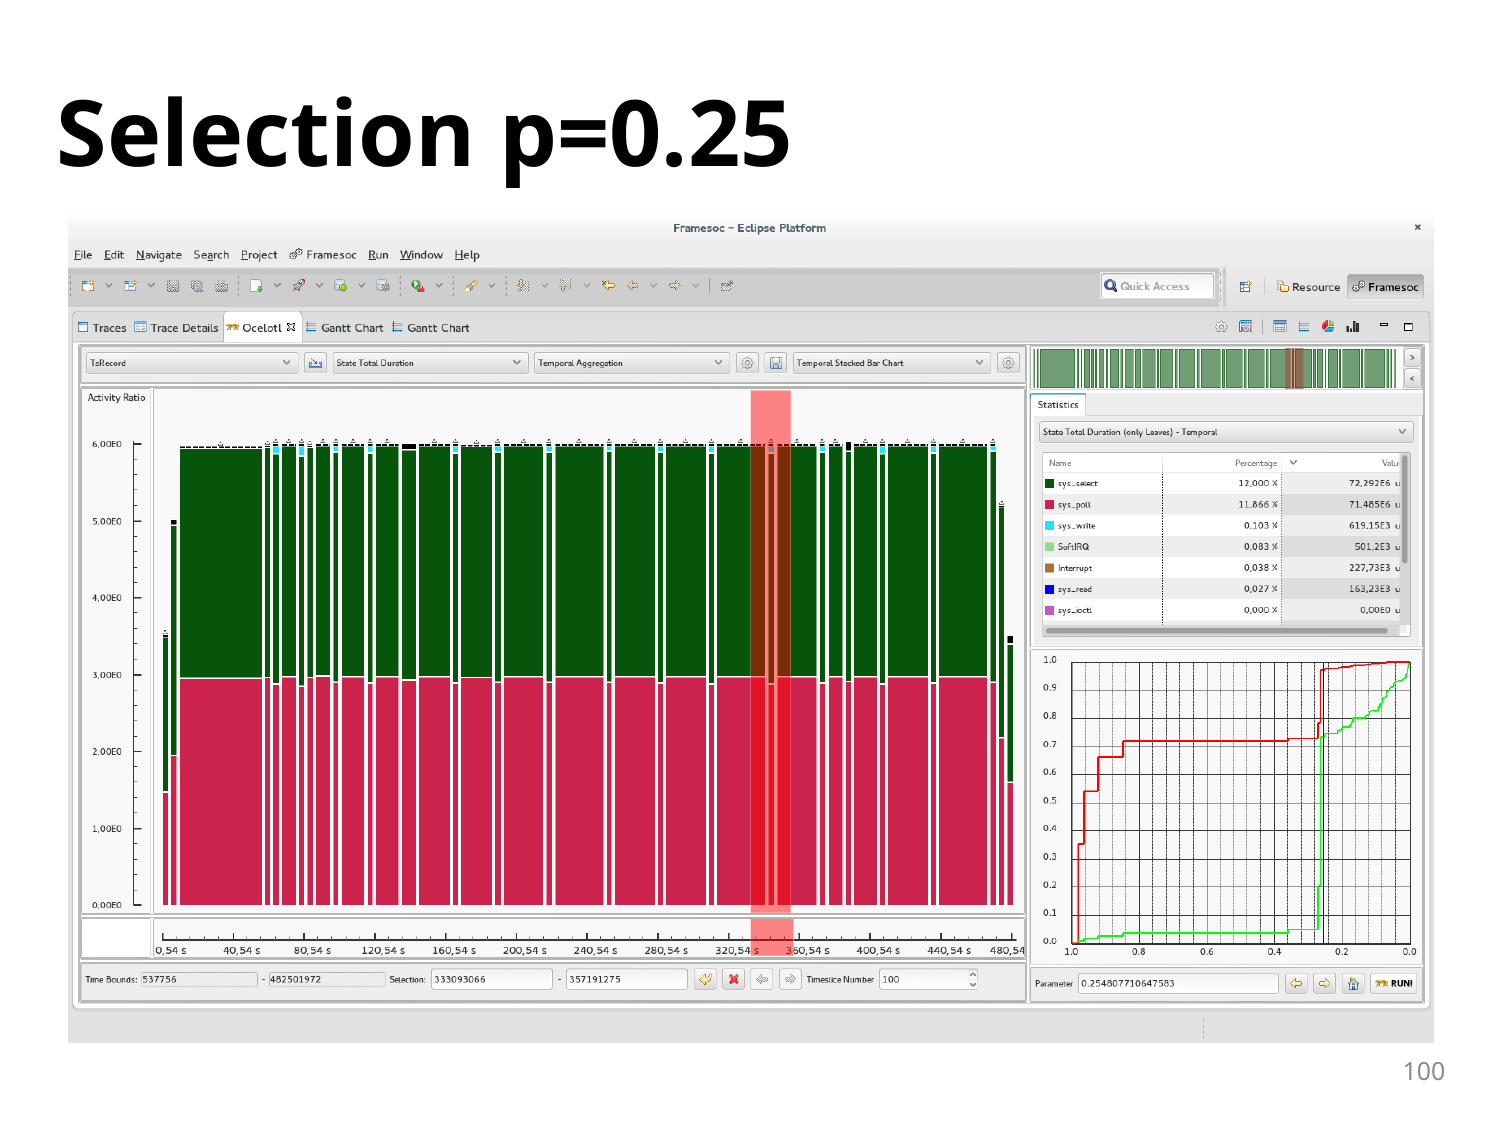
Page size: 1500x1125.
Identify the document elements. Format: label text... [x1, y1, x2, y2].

picture [68, 211, 1434, 1043]
title Selection p=0.25 [41, 59, 1461, 215]
slide_number 100 [1059, 1042, 1461, 1103]
